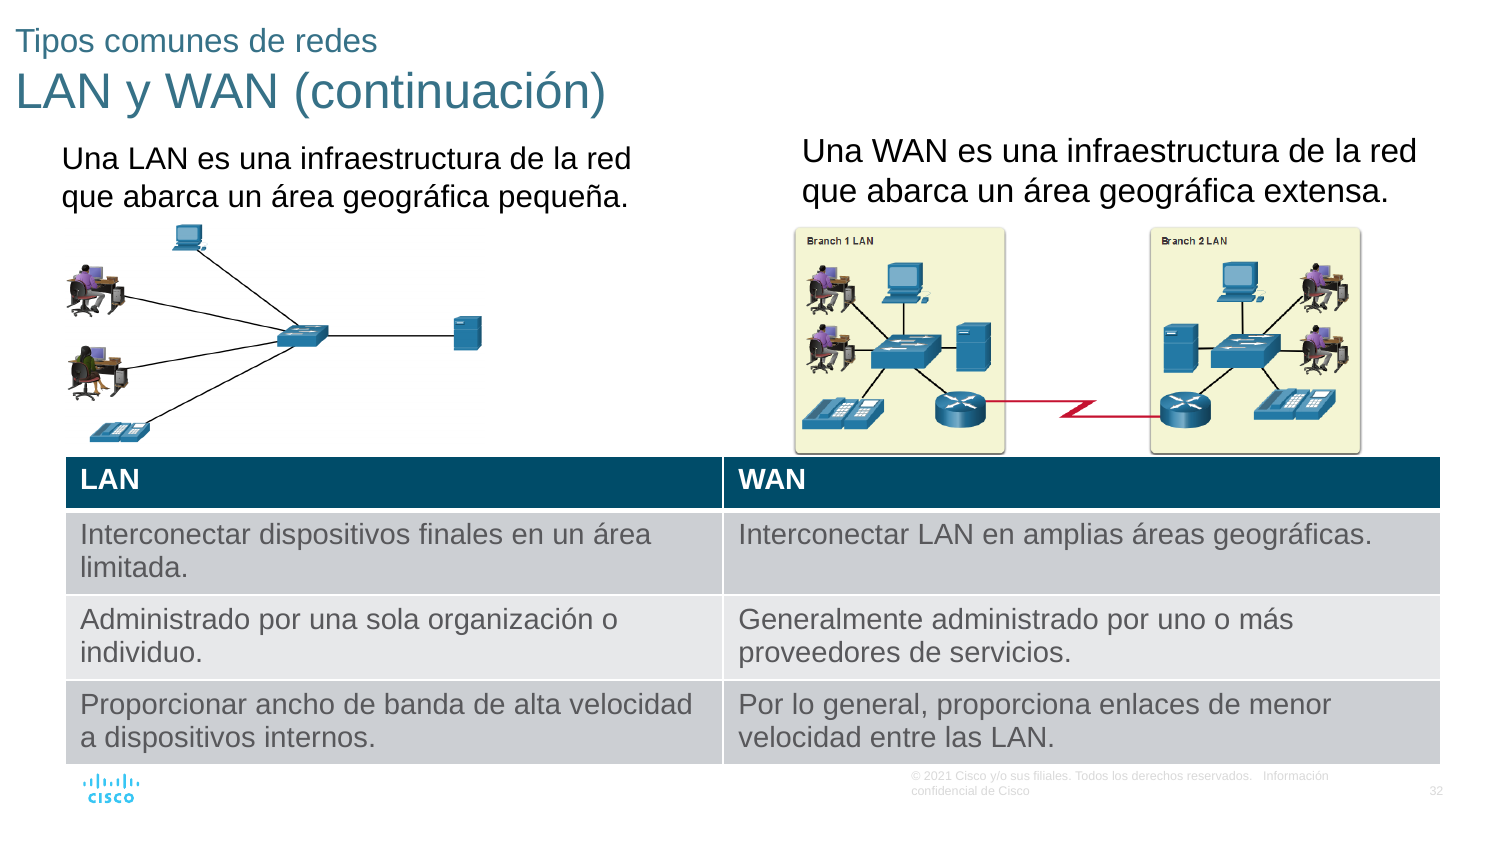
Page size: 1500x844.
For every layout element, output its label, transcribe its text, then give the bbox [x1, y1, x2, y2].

list Una LAN es una infraestructura de la red que abarca un área geográfica pequeña. [46, 130, 713, 223]
picture [64, 222, 485, 444]
table_header WAN [724, 457, 1440, 508]
table_cell Proporcionar ancho de banda de alta velocidad a dispositivos internos. [66, 681, 722, 764]
picture [790, 223, 1365, 456]
table_cell Por lo general, proporciona enlaces de menor velocidad entre las LAN. [724, 681, 1440, 764]
table_cell Interconectar LAN en amplias áreas geográficas. [724, 513, 1440, 594]
table_cell Interconectar dispositivos finales en un área limitada. [66, 513, 722, 594]
text_box Una WAN es una infraestructura de la red que abarca un área geográfica extensa. [787, 121, 1482, 217]
title Tipos comunes de redes LAN y WAN (continuación) [0, 6, 1500, 131]
table_cell Generalmente administrado por uno o más proveedores de servicios. [724, 596, 1440, 679]
table_header LAN [66, 457, 722, 508]
table_cell Administrado por una sola organización o individuo. [66, 596, 722, 679]
